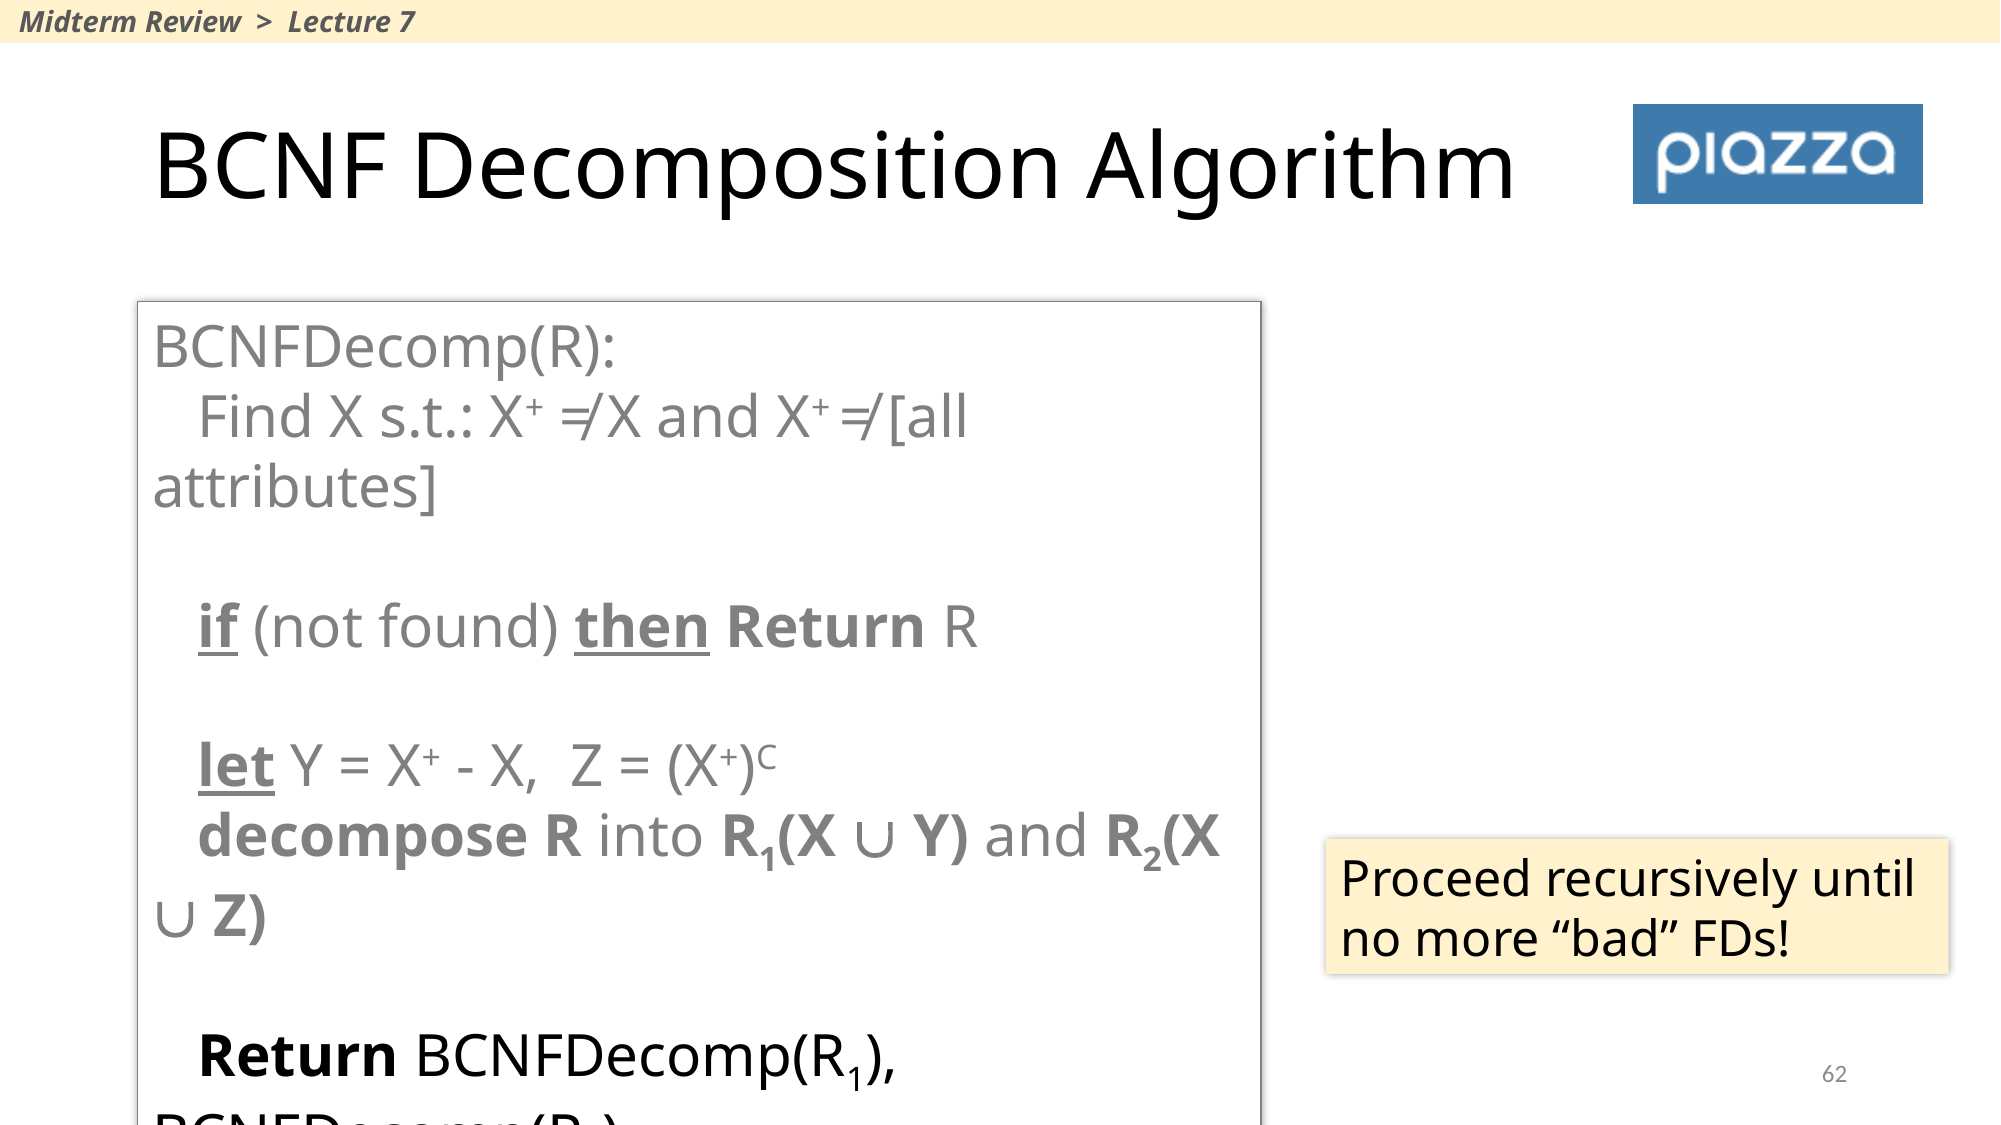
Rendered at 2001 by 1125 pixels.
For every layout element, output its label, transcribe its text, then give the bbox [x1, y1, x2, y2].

title BCNF Decomposition Algorithm [137, 59, 1863, 278]
picture [1633, 104, 1923, 204]
slide_number 62 [1412, 1042, 1863, 1103]
text_box Proceed recursively until no more “bad” FDs! [1326, 839, 1949, 974]
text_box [0, 0, 2000, 47]
text_box BCNFDecomp(R): Find X s.t.: X+ ≠ X and X+ ≠ [all attributes] if (not found) then Return R let Y = X+ - X, Z = (X+)C decompose R into R1(X  Y) and R2(X  Z) Return BCNFDecomp(R1), BCNFDecomp(R2) [137, 301, 1262, 1125]
